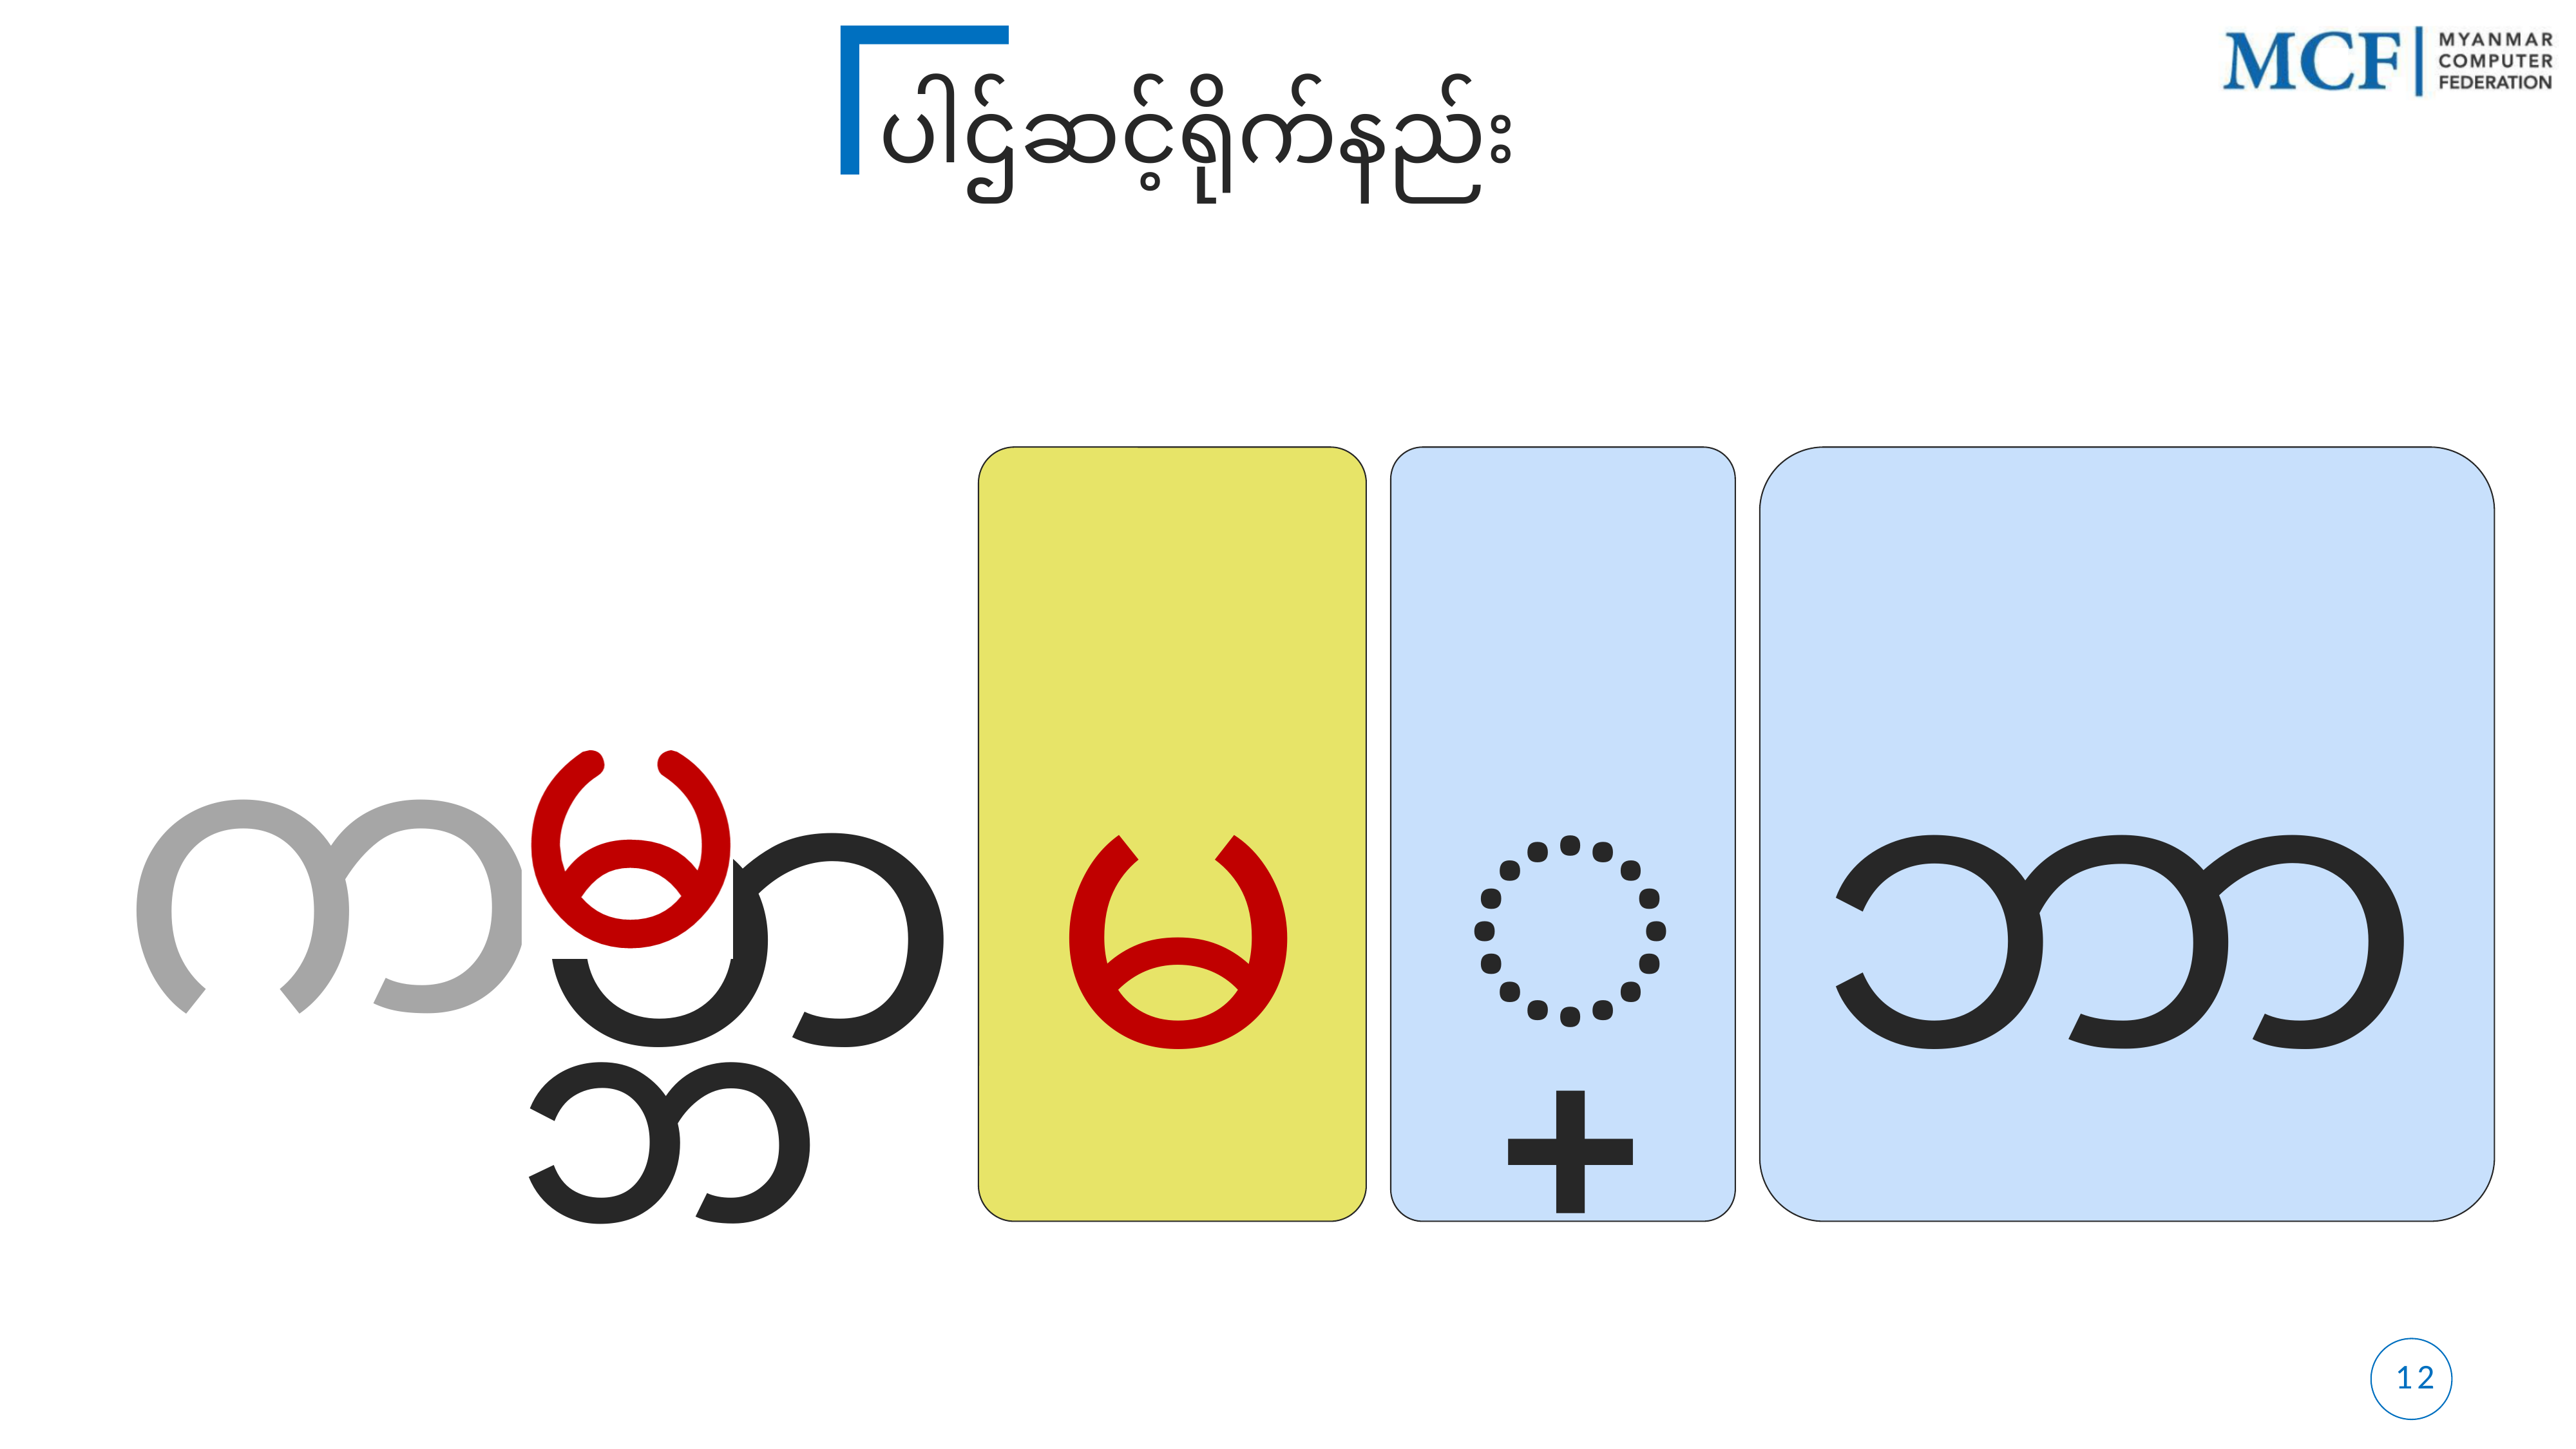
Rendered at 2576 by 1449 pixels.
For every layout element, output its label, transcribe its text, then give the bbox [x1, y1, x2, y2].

text_box ဘာ [1807, 655, 2435, 1128]
text_box က [106, 620, 558, 1092]
text_box မ [1039, 655, 1319, 1128]
picture [2218, 26, 2560, 100]
text_box ဝ္ဘာ [491, 654, 975, 1126]
text_box ‌ပါဌ်ဆင့်ရိုက်နည်း [869, 70, 1527, 185]
text_box [1759, 446, 2495, 1222]
picture [521, 741, 733, 959]
text_box [977, 446, 1367, 1222]
text_box [1389, 446, 1736, 1222]
text_box ္ [1446, 654, 1695, 1126]
